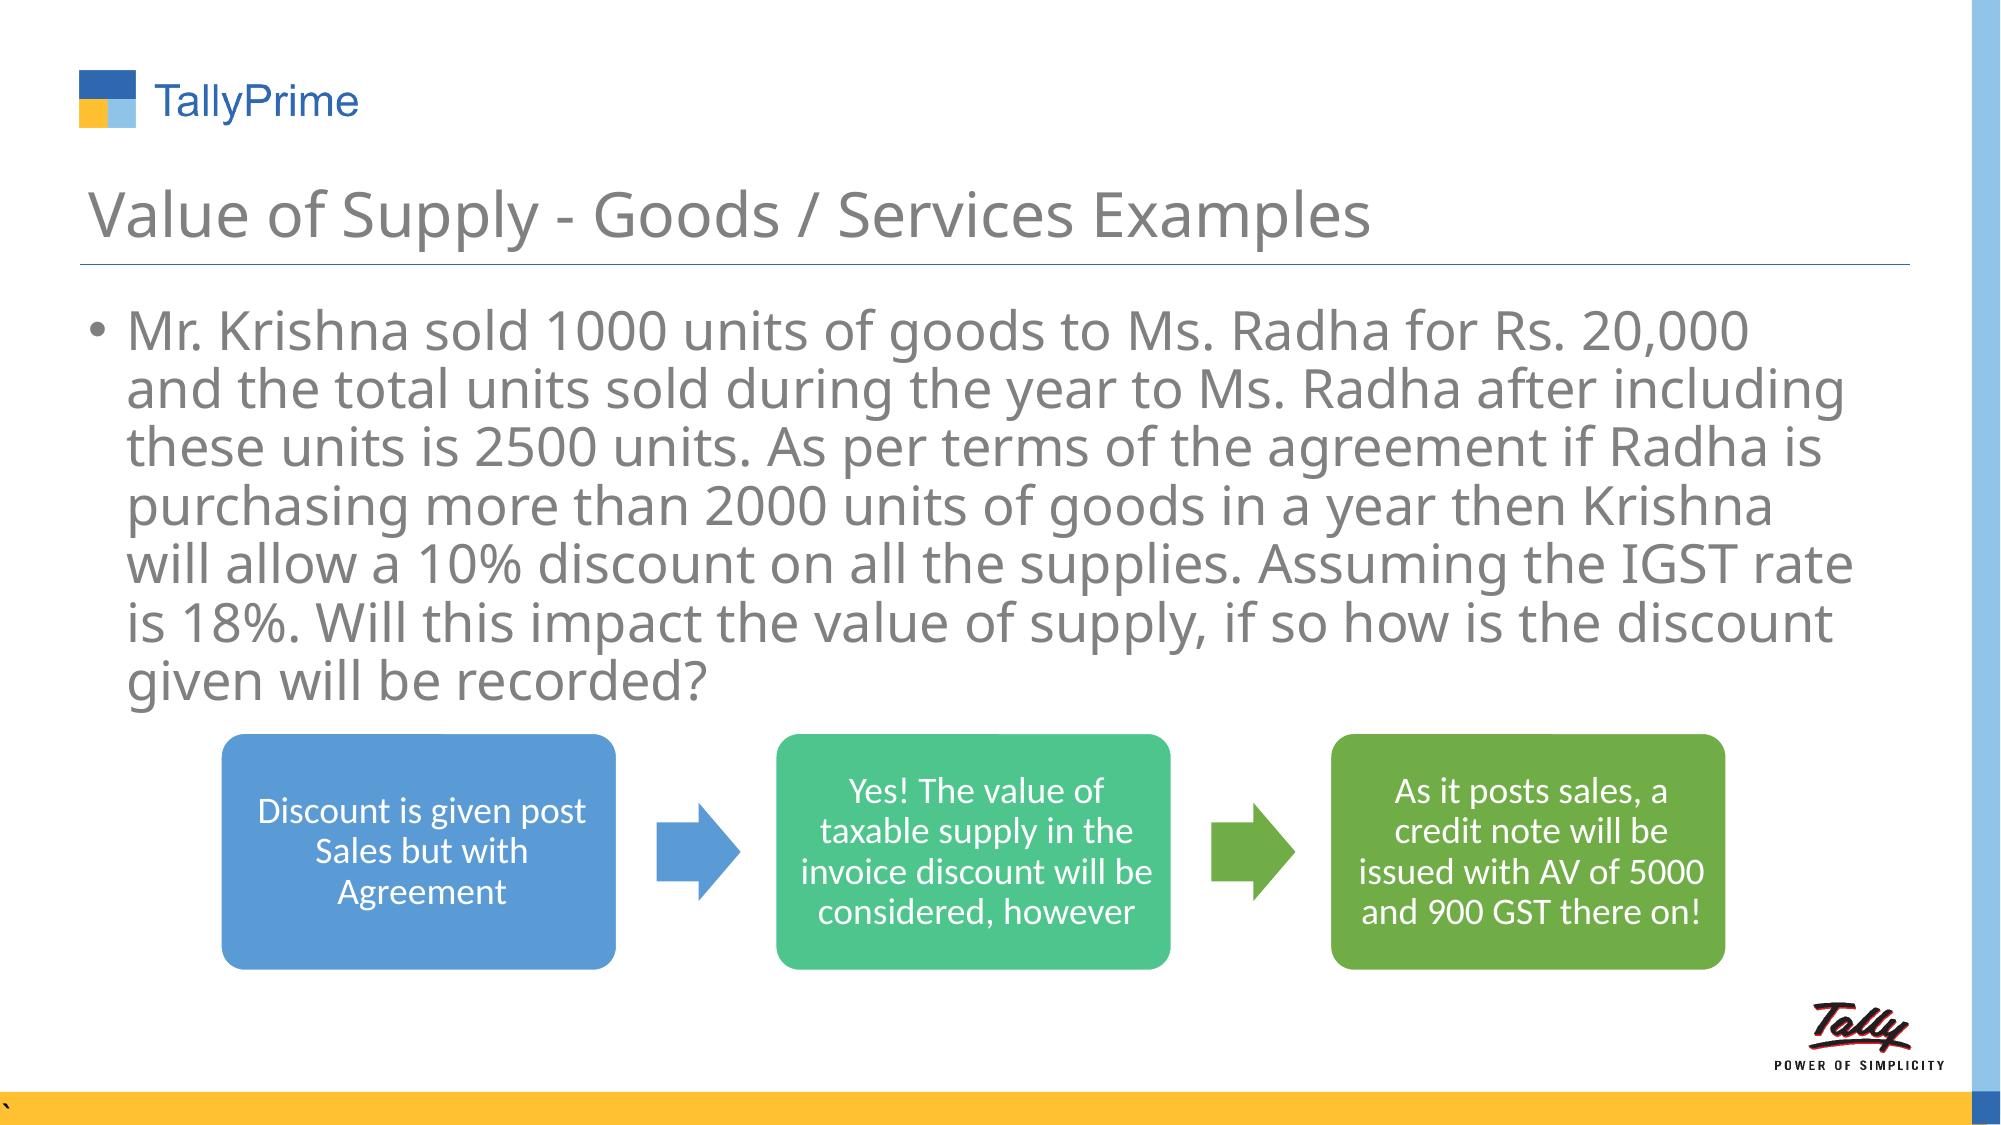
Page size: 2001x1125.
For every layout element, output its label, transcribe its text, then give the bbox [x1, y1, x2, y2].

picture [1758, 989, 1961, 1083]
picture [79, 70, 358, 128]
title Value of Supply - Goods / Services Examples [74, 176, 1904, 251]
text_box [219, 649, 1728, 1055]
list Mr. Krishna sold 1000 units of goods to Ms. Radha for Rs. 20,000 and the total units sold during the year to Ms. Radha after including these units is 2500 units. As per terms of the agreement if Radha is purchasing more than 2000 units of goods in a year then Krishna will allow a 10% discount on all the supplies. Assuming the IGST rate is 18%. Will this impact the value of supply, if so how is the discount given will be recorded? [74, 295, 1878, 1055]
